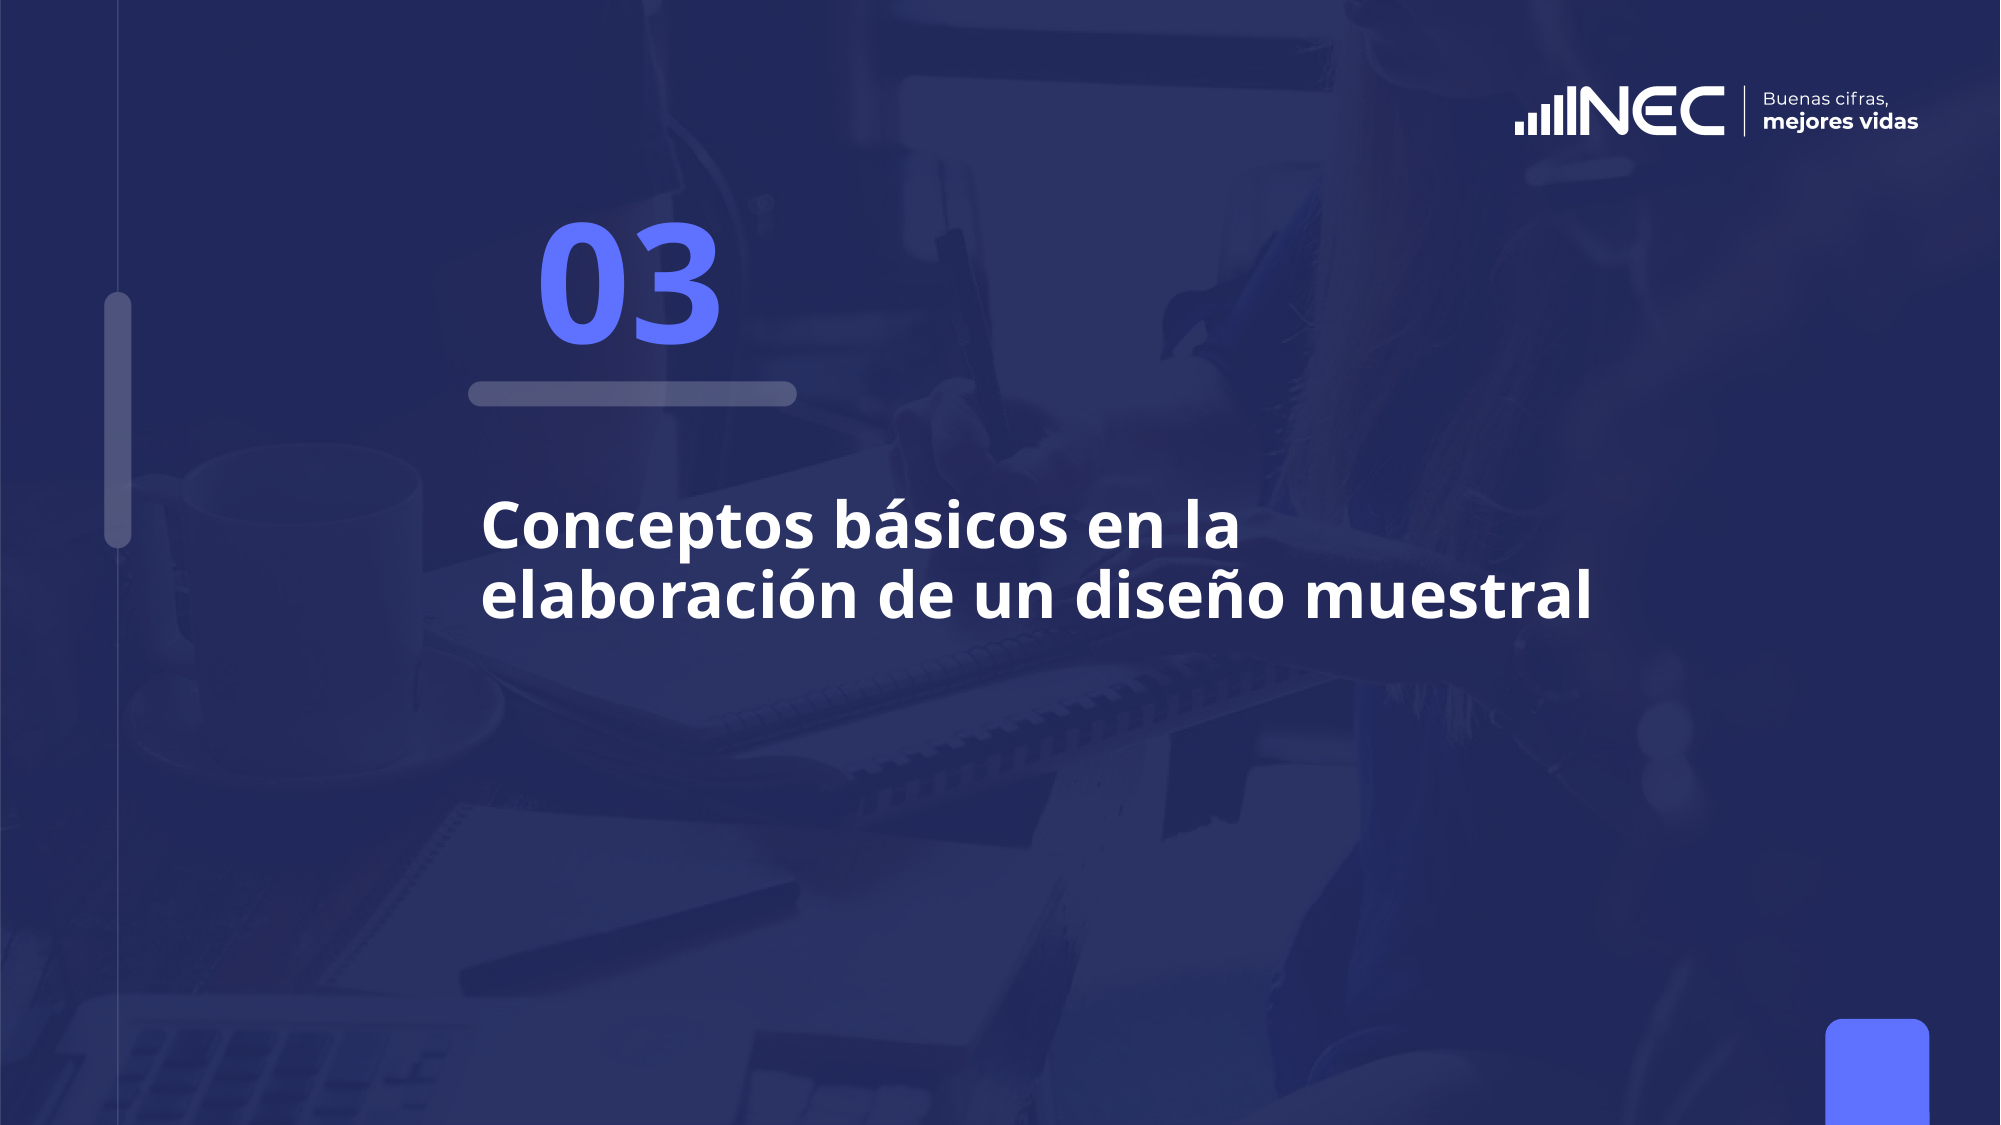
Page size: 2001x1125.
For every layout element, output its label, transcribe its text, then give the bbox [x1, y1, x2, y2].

title Conceptos básicos en la elaboración de un diseño muestral [465, 484, 1627, 641]
list 03 [465, 192, 796, 381]
picture [0, 0, 2000, 1125]
